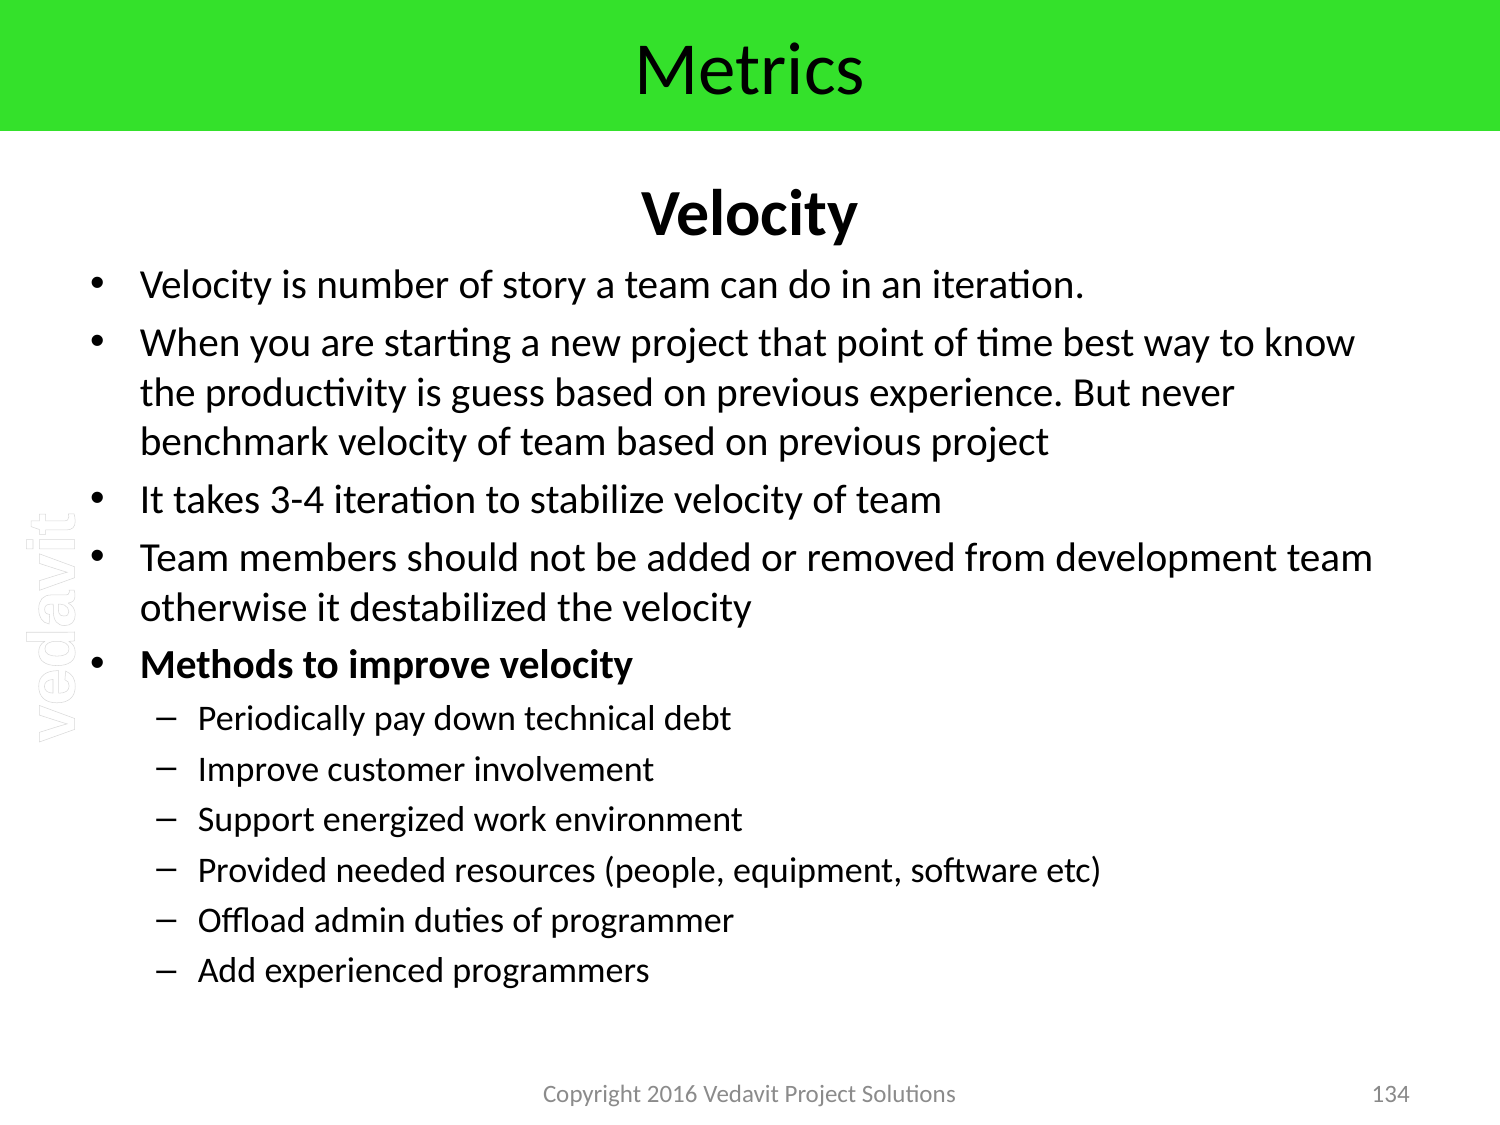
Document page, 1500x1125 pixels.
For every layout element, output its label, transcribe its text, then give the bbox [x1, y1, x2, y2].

list Velocity Velocity is number of story a team can do in an iteration. When you are starting a new project that point of time best way to know the productivity is guess based on previous experience. But never benchmark velocity of team based on previous project It takes 3-4 iteration to stabilize velocity of team Team members should not be added or removed from development team otherwise it destabilized the velocity Methods to improve velocity Periodically pay down technical debt Improve customer involvement Support energized work environment Provided needed resources (people, equipment, software etc) Offload admin duties of programmer Add experienced programmers [75, 162, 1425, 1000]
title Metrics [0, 0, 1500, 131]
footer Copyright 2016 Vedavit Project Solutions [512, 1062, 988, 1123]
slide_number 134 [1074, 1062, 1425, 1123]
